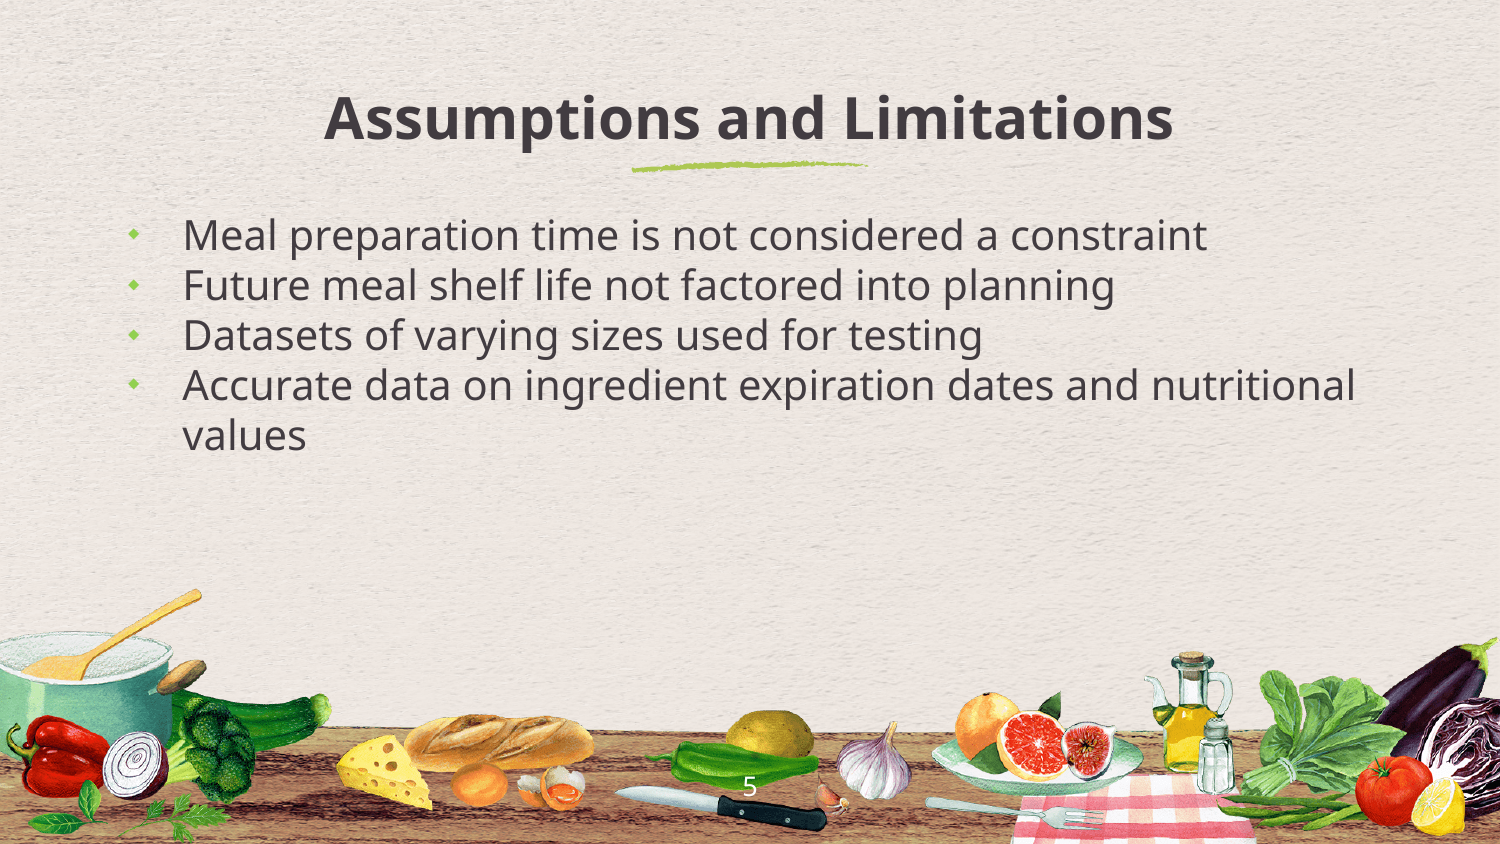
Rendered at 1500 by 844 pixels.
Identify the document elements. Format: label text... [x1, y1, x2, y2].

list Meal preparation time is not considered a constraint Future meal shelf life not factored into planning Datasets of varying sizes used for testing Accurate data on ingredient expiration dates and nutritional values [111, 89, 1419, 579]
picture [0, 0, 1500, 844]
slide_number 5 [705, 732, 795, 844]
